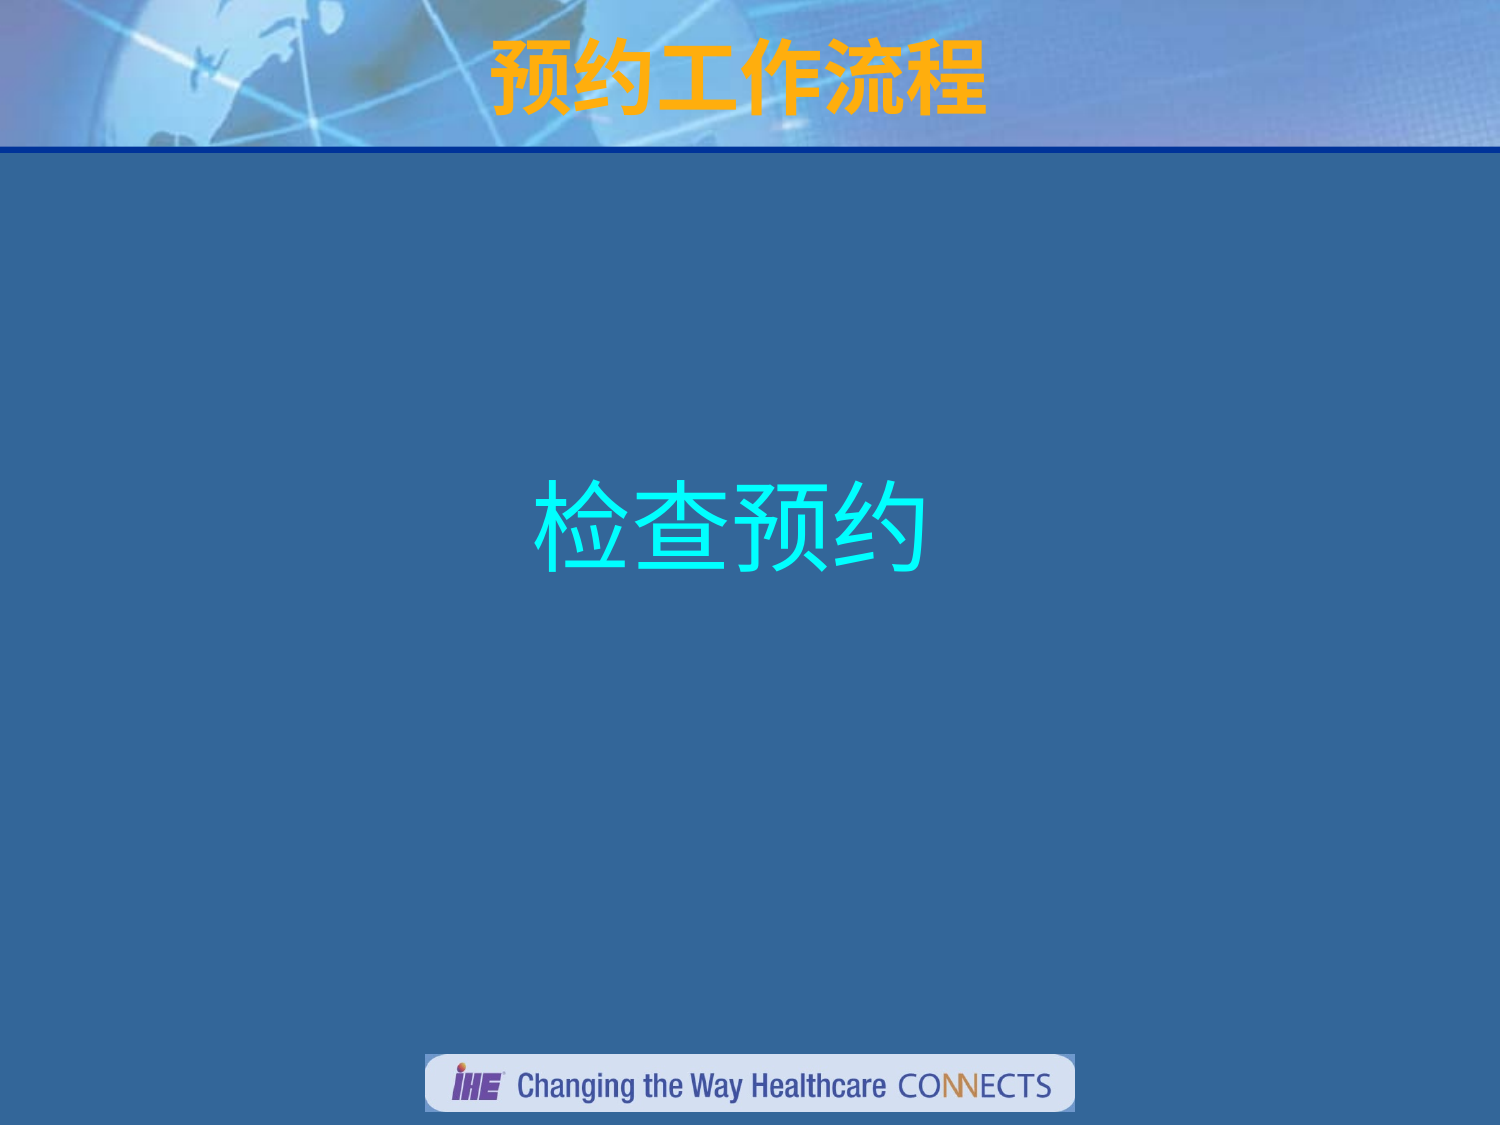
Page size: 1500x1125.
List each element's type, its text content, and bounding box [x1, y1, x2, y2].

picture [0, 0, 1500, 146]
text_box 预约工作流程 [474, 24, 1050, 125]
title 检查预约 [399, 324, 1063, 726]
picture [425, 1054, 1075, 1112]
